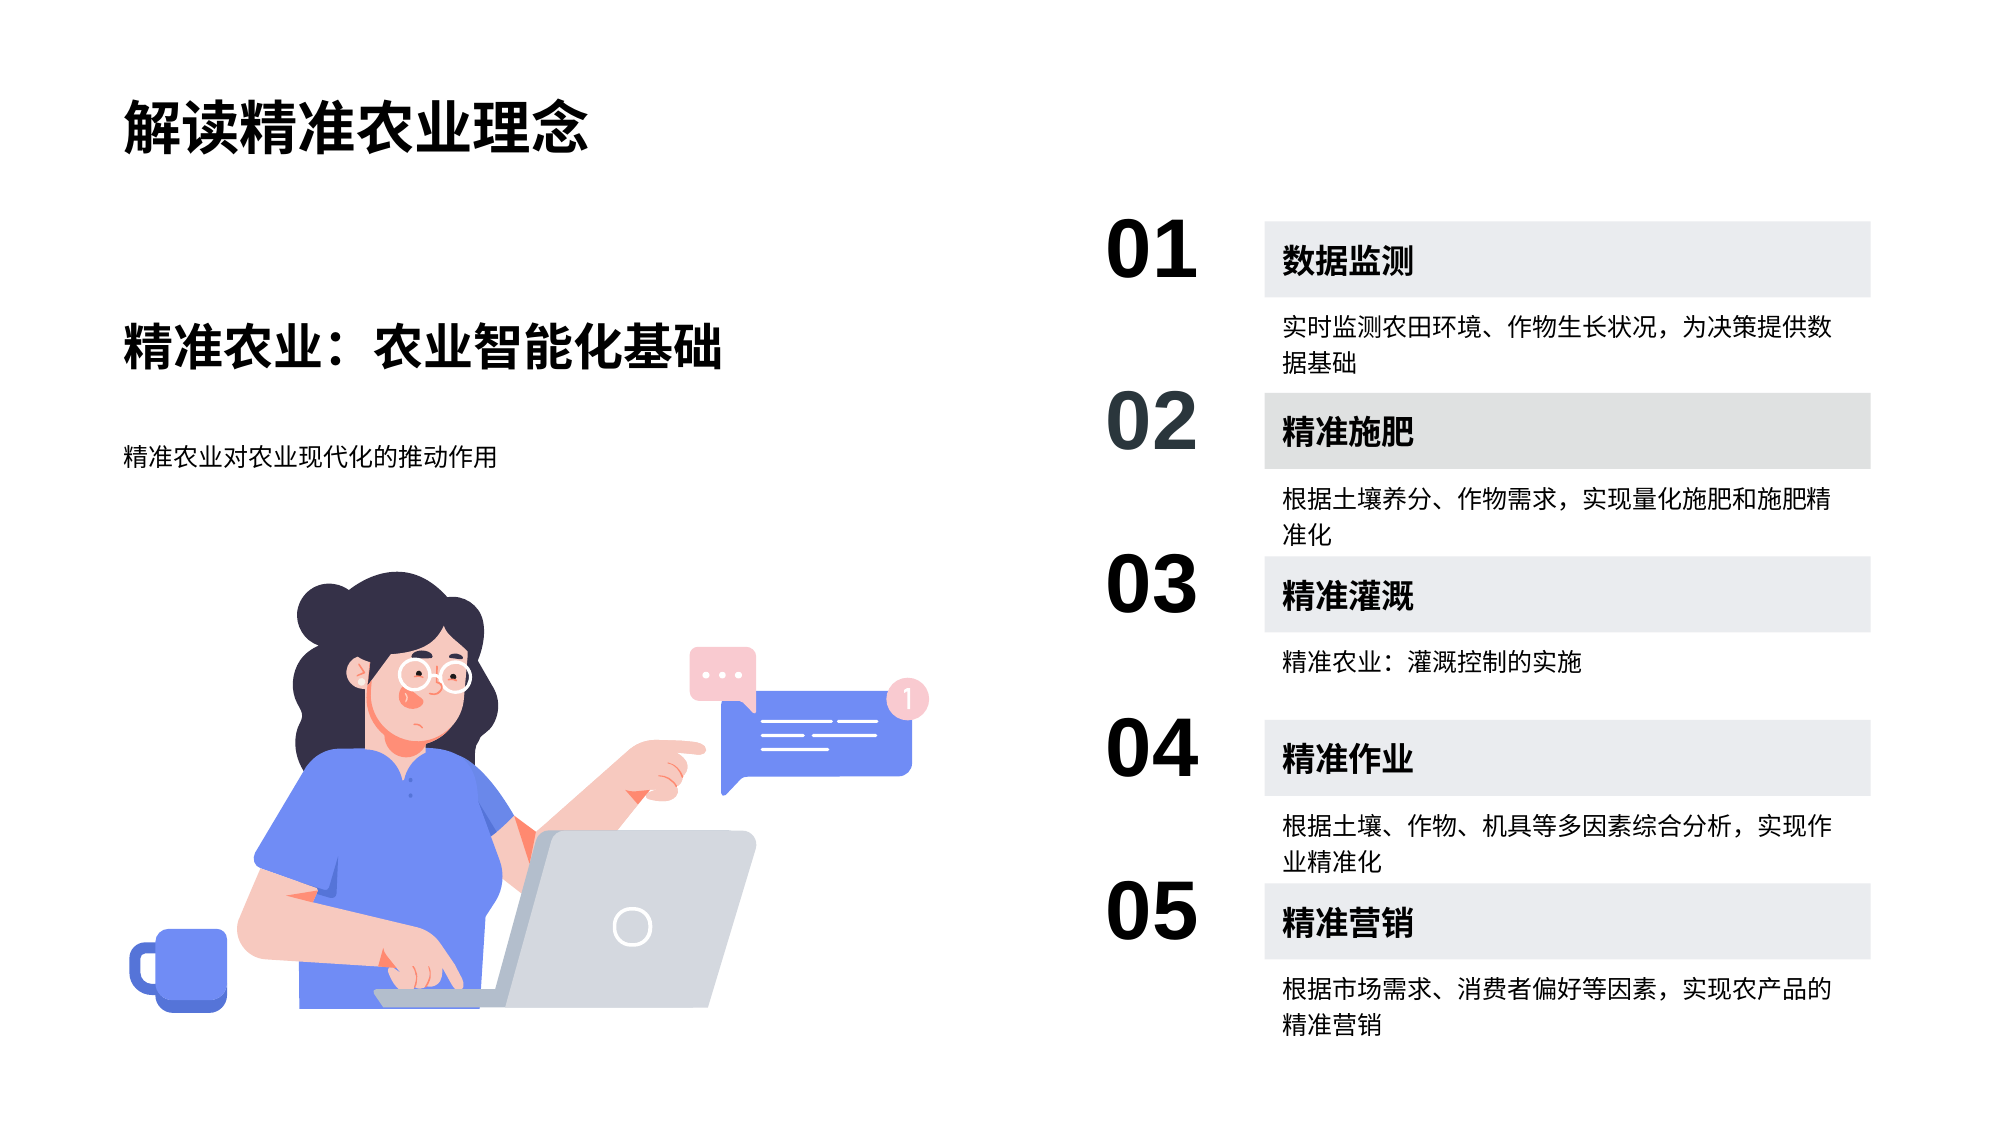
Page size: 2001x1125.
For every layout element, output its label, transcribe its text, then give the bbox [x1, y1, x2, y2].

title 解读精准农业理念 [108, 0, 1890, 169]
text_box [108, 175, 1871, 1056]
